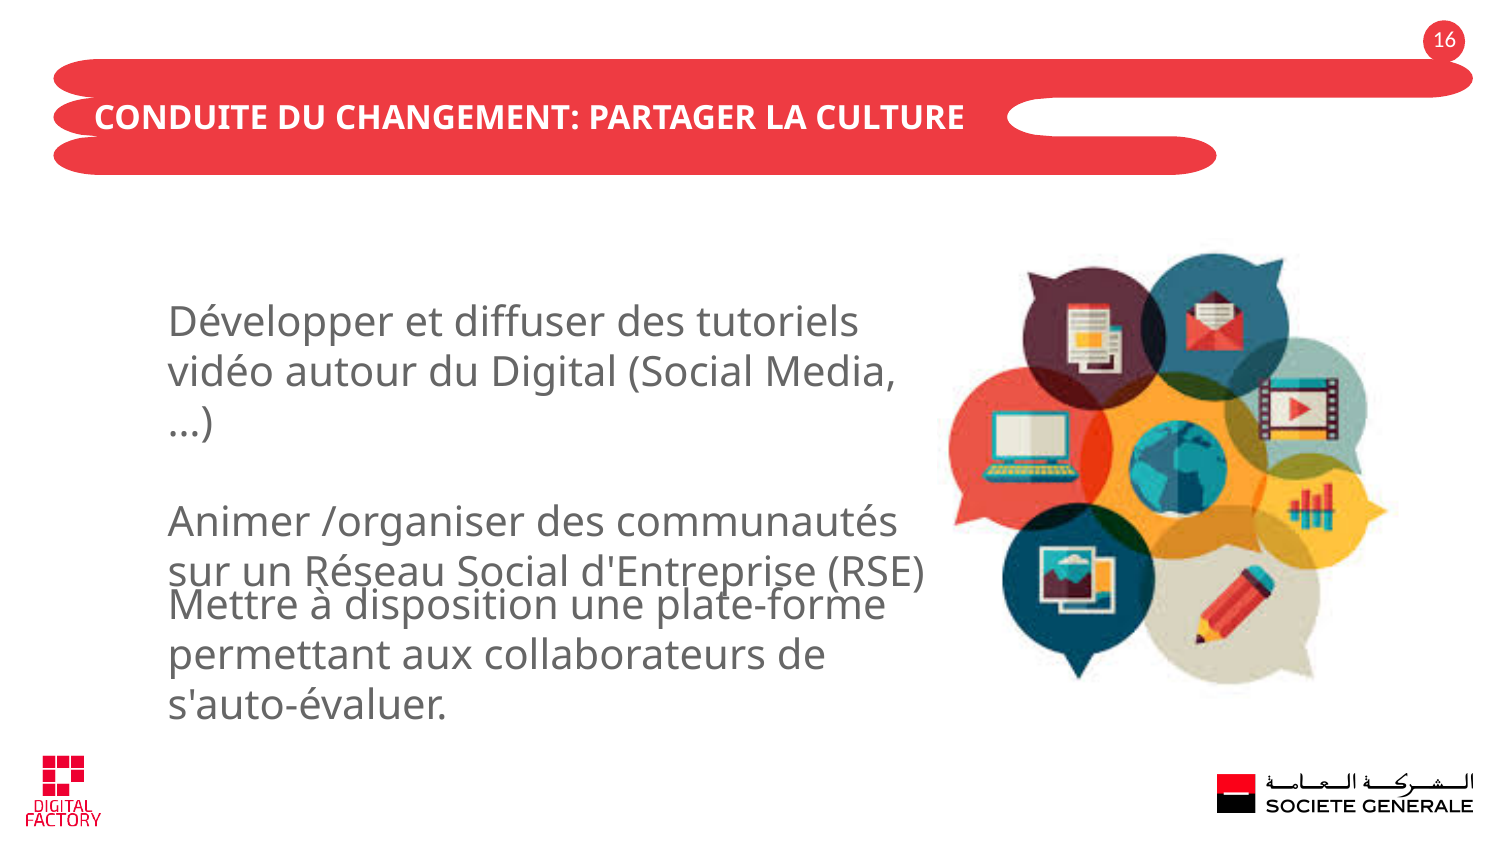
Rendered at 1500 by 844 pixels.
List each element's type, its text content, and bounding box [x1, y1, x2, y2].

picture [24, 752, 102, 830]
picture [937, 238, 1401, 702]
text_box [52, 58, 1475, 176]
text_box Développer et diffuser des tutoriels vidéo autour du Digital (Social Media, …) Animer /organiser des communautés sur un Réseau Social d'Entreprise (RSE) [152, 287, 937, 603]
text_box CONDUITE DU CHANGEMENT: PARTAGER LA CULTURE [93, 93, 1096, 185]
picture [1217, 773, 1473, 813]
text_box Mettre à disposition une plate-forme permettant aux collaborateurs de s'auto-évaluer. [152, 570, 903, 736]
